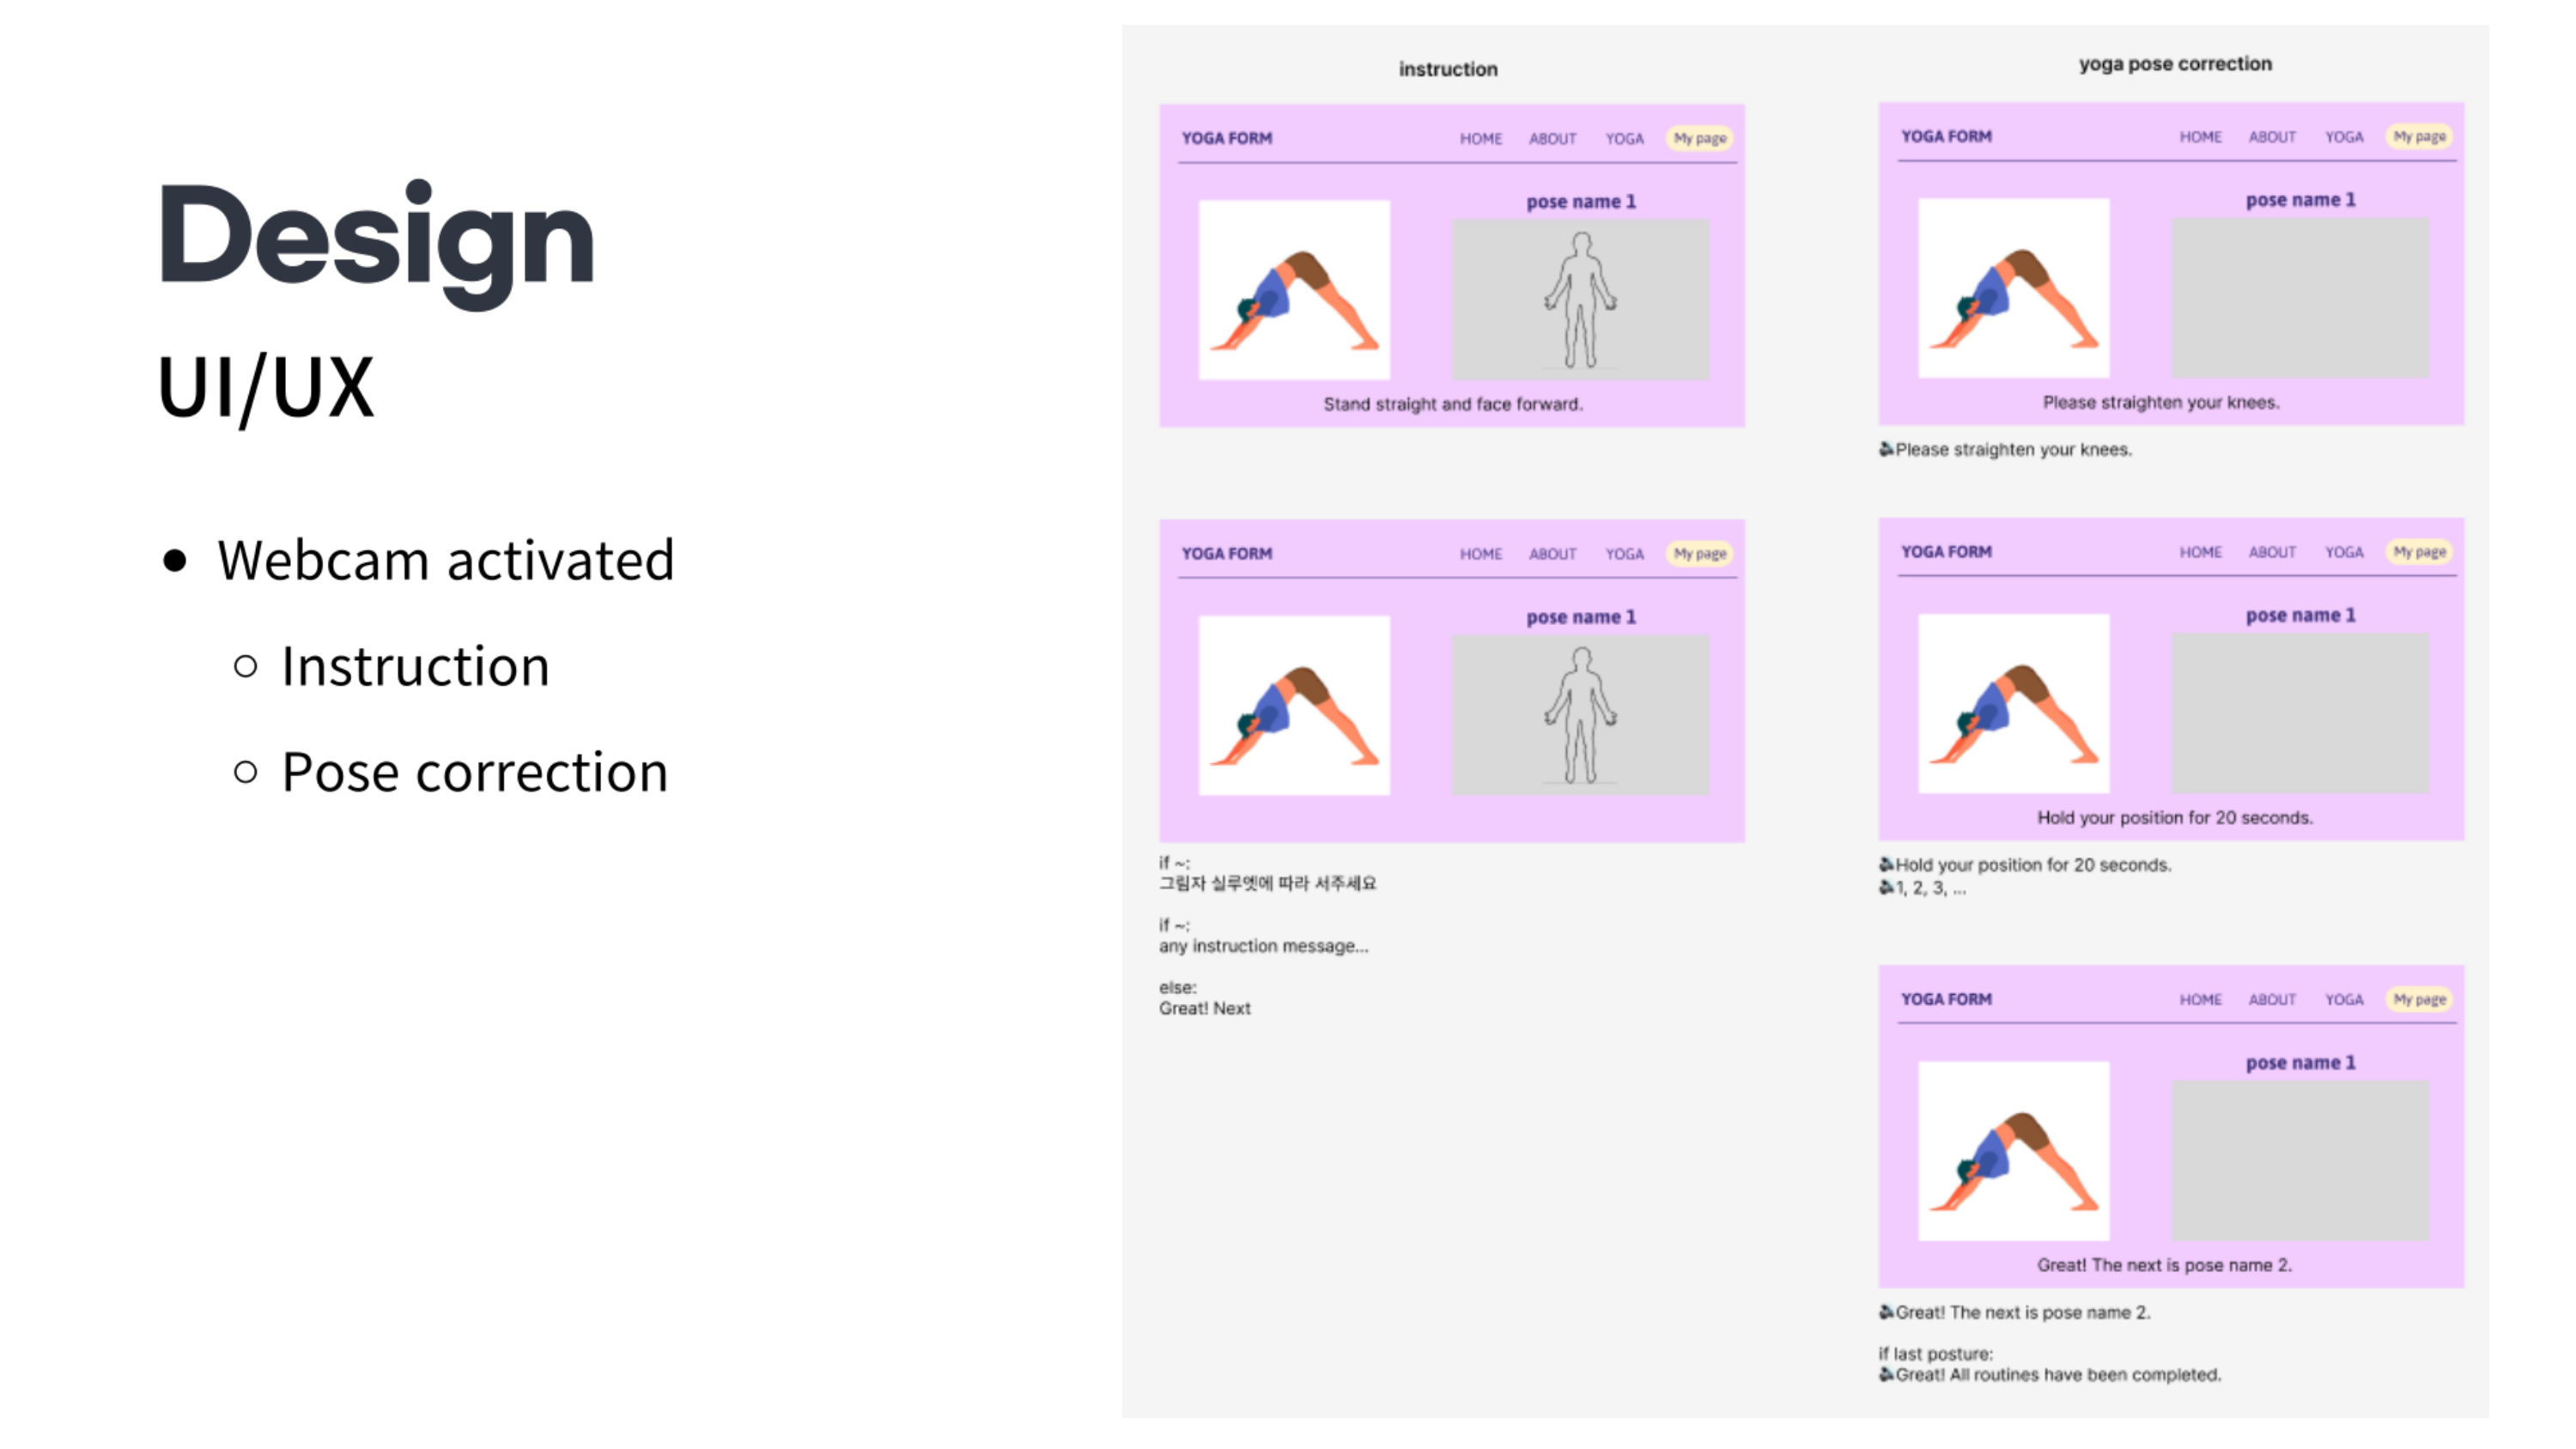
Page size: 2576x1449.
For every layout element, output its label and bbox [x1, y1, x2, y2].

picture [112, 112, 730, 857]
text_box [1122, 25, 2489, 1418]
